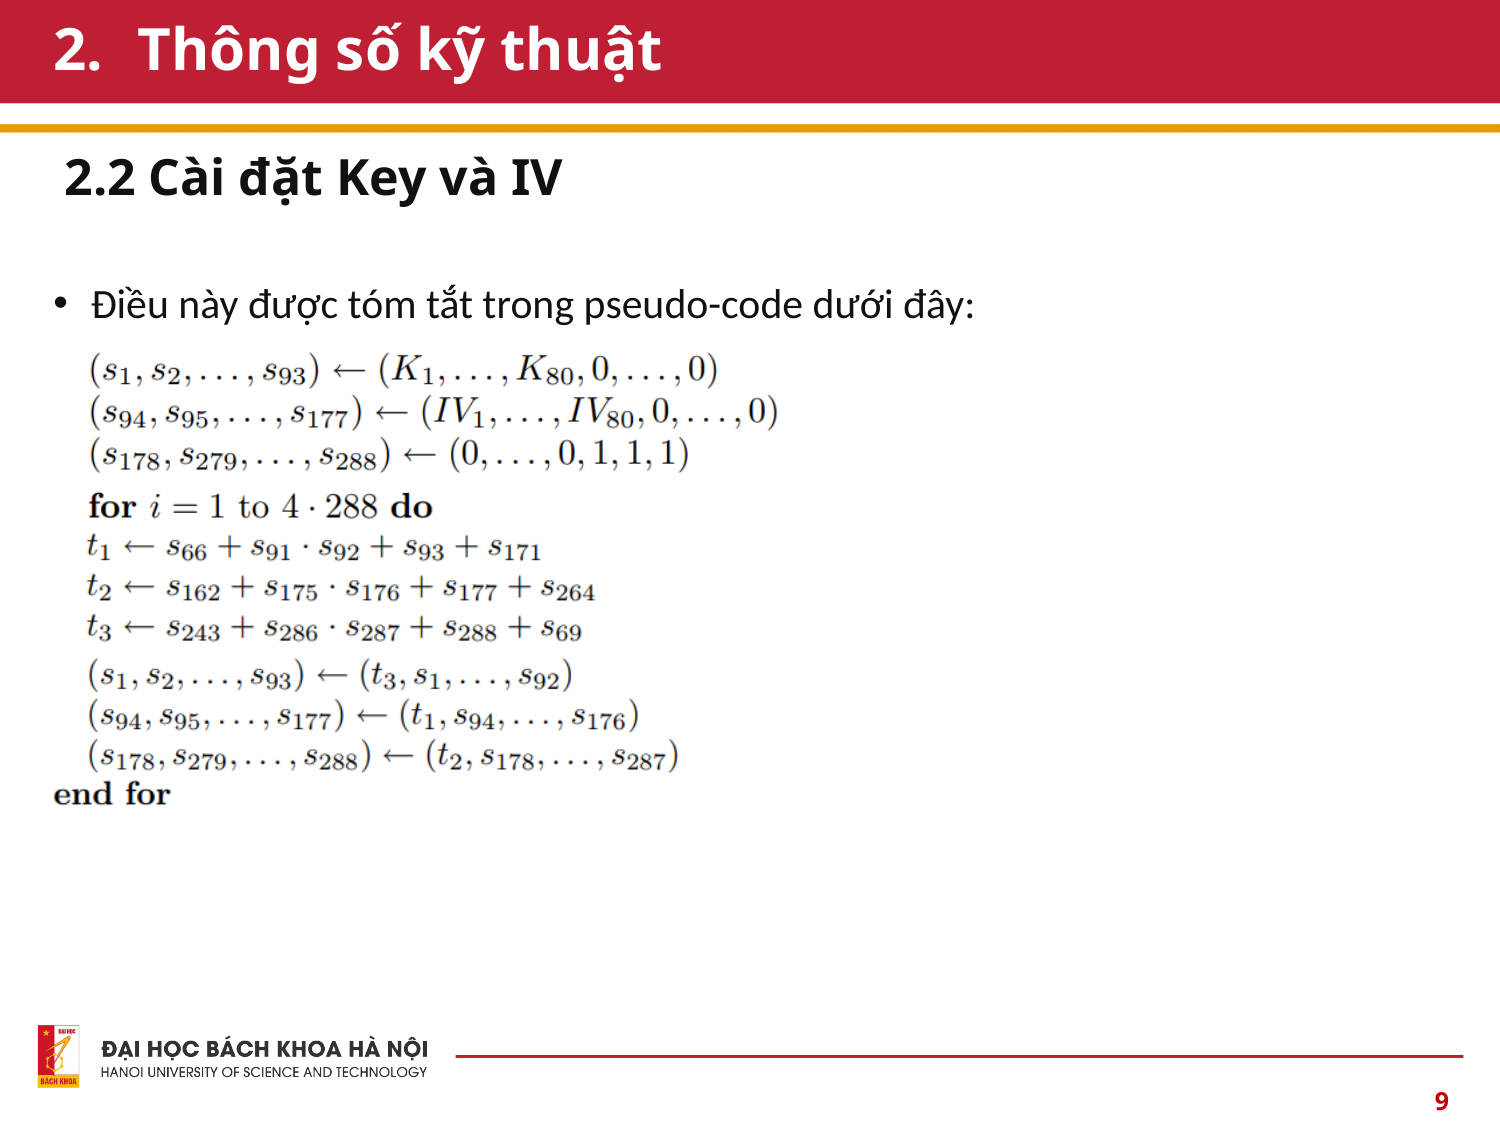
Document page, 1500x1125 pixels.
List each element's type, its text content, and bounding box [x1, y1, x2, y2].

list Điều này được tóm tắt trong pseudo-code dưới đây: [38, 138, 1462, 1008]
picture [0, 0, 1500, 1125]
title Thông số kỹ thuật [38, 12, 1462, 87]
text_box 2.2 Cài đặt Key và IV [49, 137, 800, 213]
slide_number 9 [1126, 1078, 1464, 1125]
